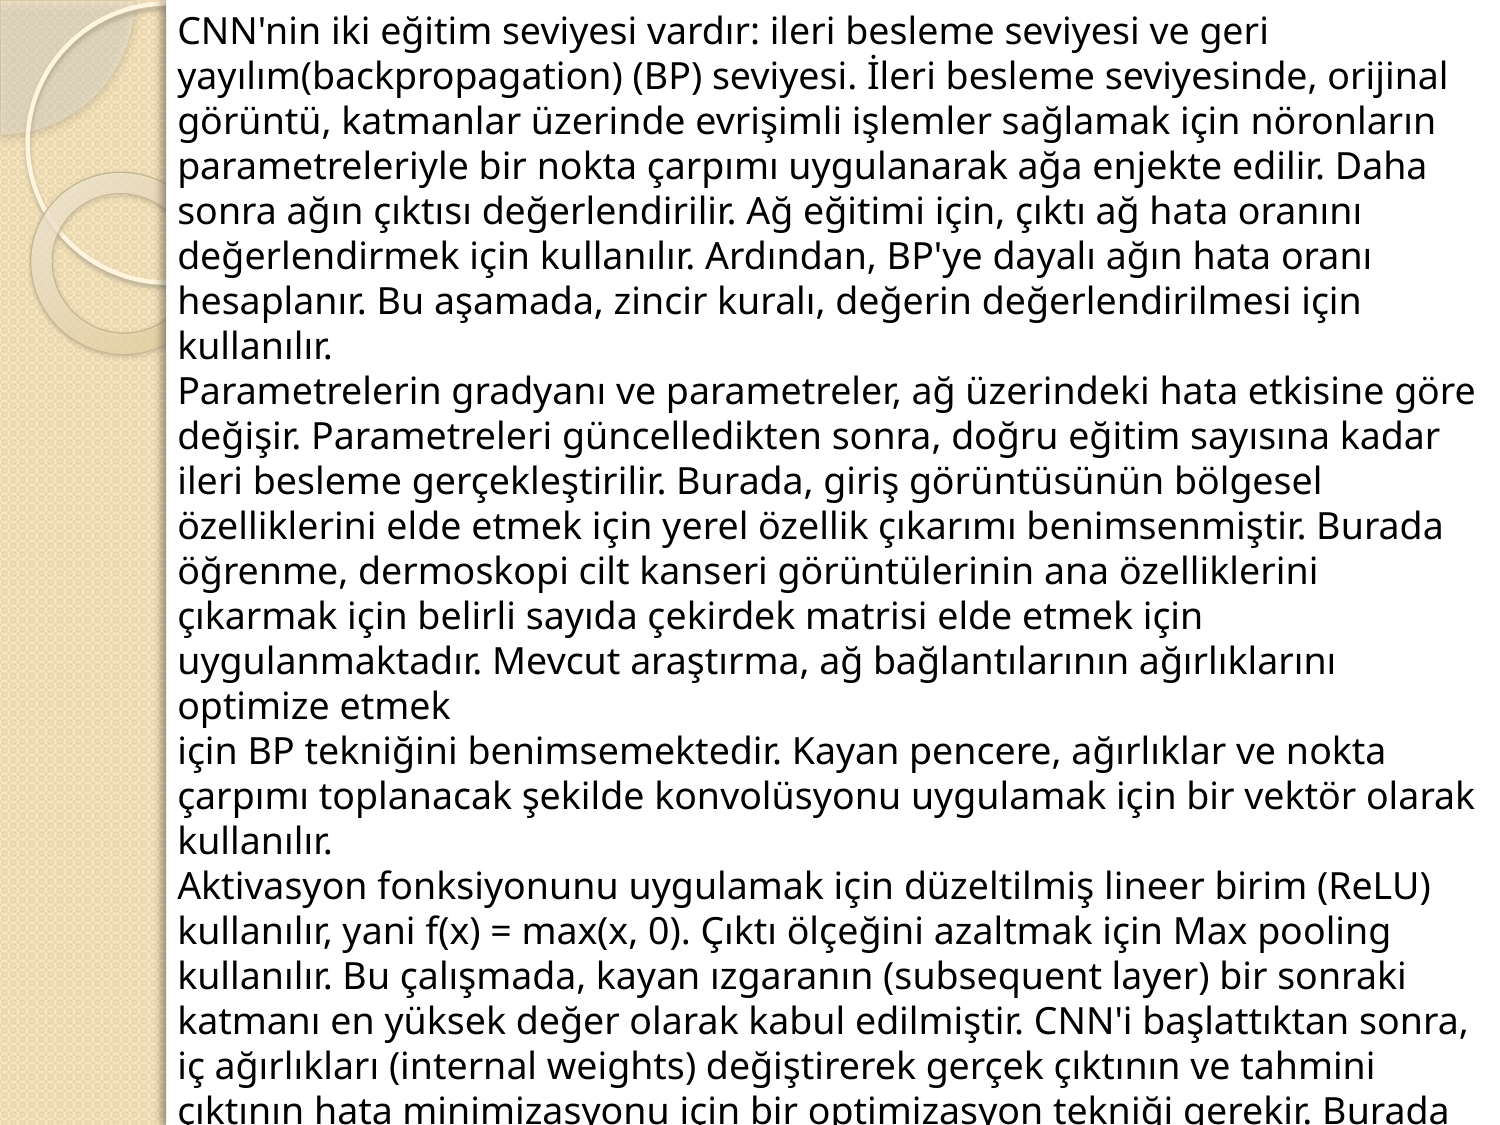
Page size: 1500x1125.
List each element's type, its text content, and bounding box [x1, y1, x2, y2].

text_box CNN'nin iki eğitim seviyesi vardır: ileri besleme seviyesi ve geri yayılım(backpropagation) (BP) seviyesi. İleri besleme seviyesinde, orijinal görüntü, katmanlar üzerinde evrişimli işlemler sağlamak için nöronların parametreleriyle bir nokta çarpımı uygulanarak ağa enjekte edilir. Daha sonra ağın çıktısı değerlendirilir. Ağ eğitimi için, çıktı ağ hata oranını değerlendirmek için kullanılır. Ardından, BP'ye dayalı ağın hata oranı hesaplanır. Bu aşamada, zincir kuralı, değerin değerlendirilmesi için kullanılır. Parametrelerin gradyanı ve parametreler, ağ üzerindeki hata etkisine göre değişir. Parametreleri güncelledikten sonra, doğru eğitim sayısına kadar ileri besleme gerçekleştirilir. Burada, giriş görüntüsünün bölgesel özelliklerini elde etmek için yerel özellik çıkarımı benimsenmiştir. Burada öğrenme, dermoskopi cilt kanseri görüntülerinin ana özelliklerini çıkarmak için belirli sayıda çekirdek matrisi elde etmek için uygulanmaktadır. Mevcut araştırma, ağ bağlantılarının ağırlıklarını optimize etmek için BP tekniğini benimsemektedir. Kayan pencere, ağırlıklar ve nokta çarpımı toplanacak şekilde konvolüsyonu uygulamak için bir vektör olarak kullanılır. Aktivasyon fonksiyonunu uygulamak için düzeltilmiş lineer birim (ReLU) kullanılır, yani f(x) = max(x, 0). Çıktı ölçeğini azaltmak için Max pooling kullanılır. Bu çalışmada, kayan ızgaranın (subsequent layer) bir sonraki katmanı en yüksek değer olarak kabul edilmiştir. CNN'i başlattıktan sonra, iç ağırlıkları (internal weights) değiştirerek gerçek çıktının ve tahmini çıktının hata minimizasyonu için bir optimizasyon tekniği gerekir. Burada bu amaçla BP algoritması kullanılmaktadır. BP'nin ana kısmı, en aza indirmek için gradyan iniş algoritmasını benimsemektir. Gradyan iniş, çapraz entropi kaybı üzerinde bir minimizasyon prosedürüdür. Açıklanan durumlar için dikkate alınan maliyet fonksiyonu aşağıdaki gibidir: [162, 0, 1500, 1125]
